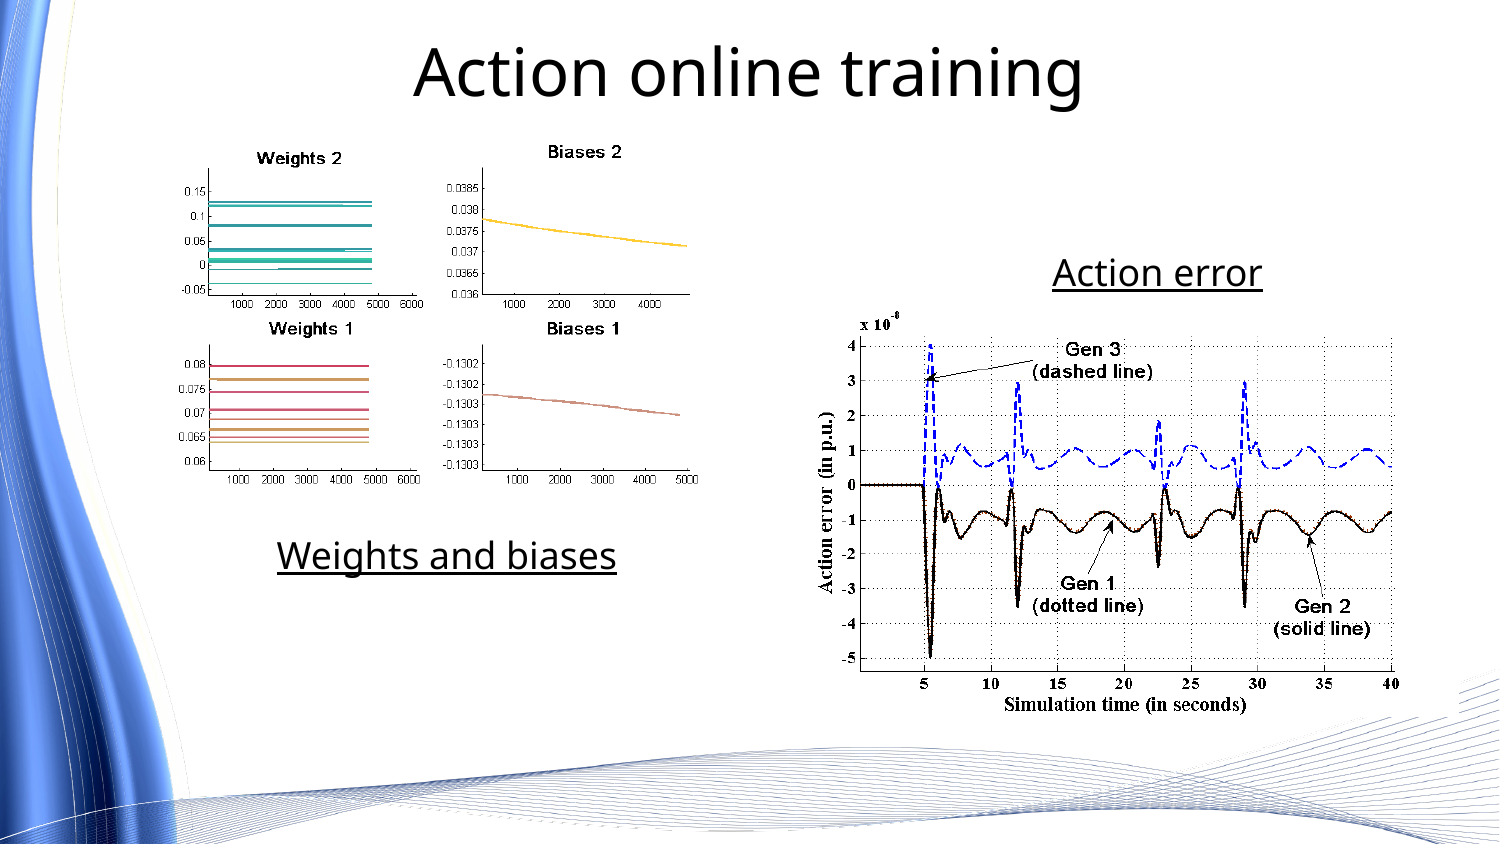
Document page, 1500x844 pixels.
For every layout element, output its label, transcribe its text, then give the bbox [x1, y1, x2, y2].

text_box [0, 0, 137, 668]
picture [128, 140, 748, 511]
picture [770, 304, 1459, 717]
text_box Weights and biases [261, 524, 633, 585]
title Action online training [75, 0, 1425, 141]
text_box Action error [1037, 241, 1279, 302]
